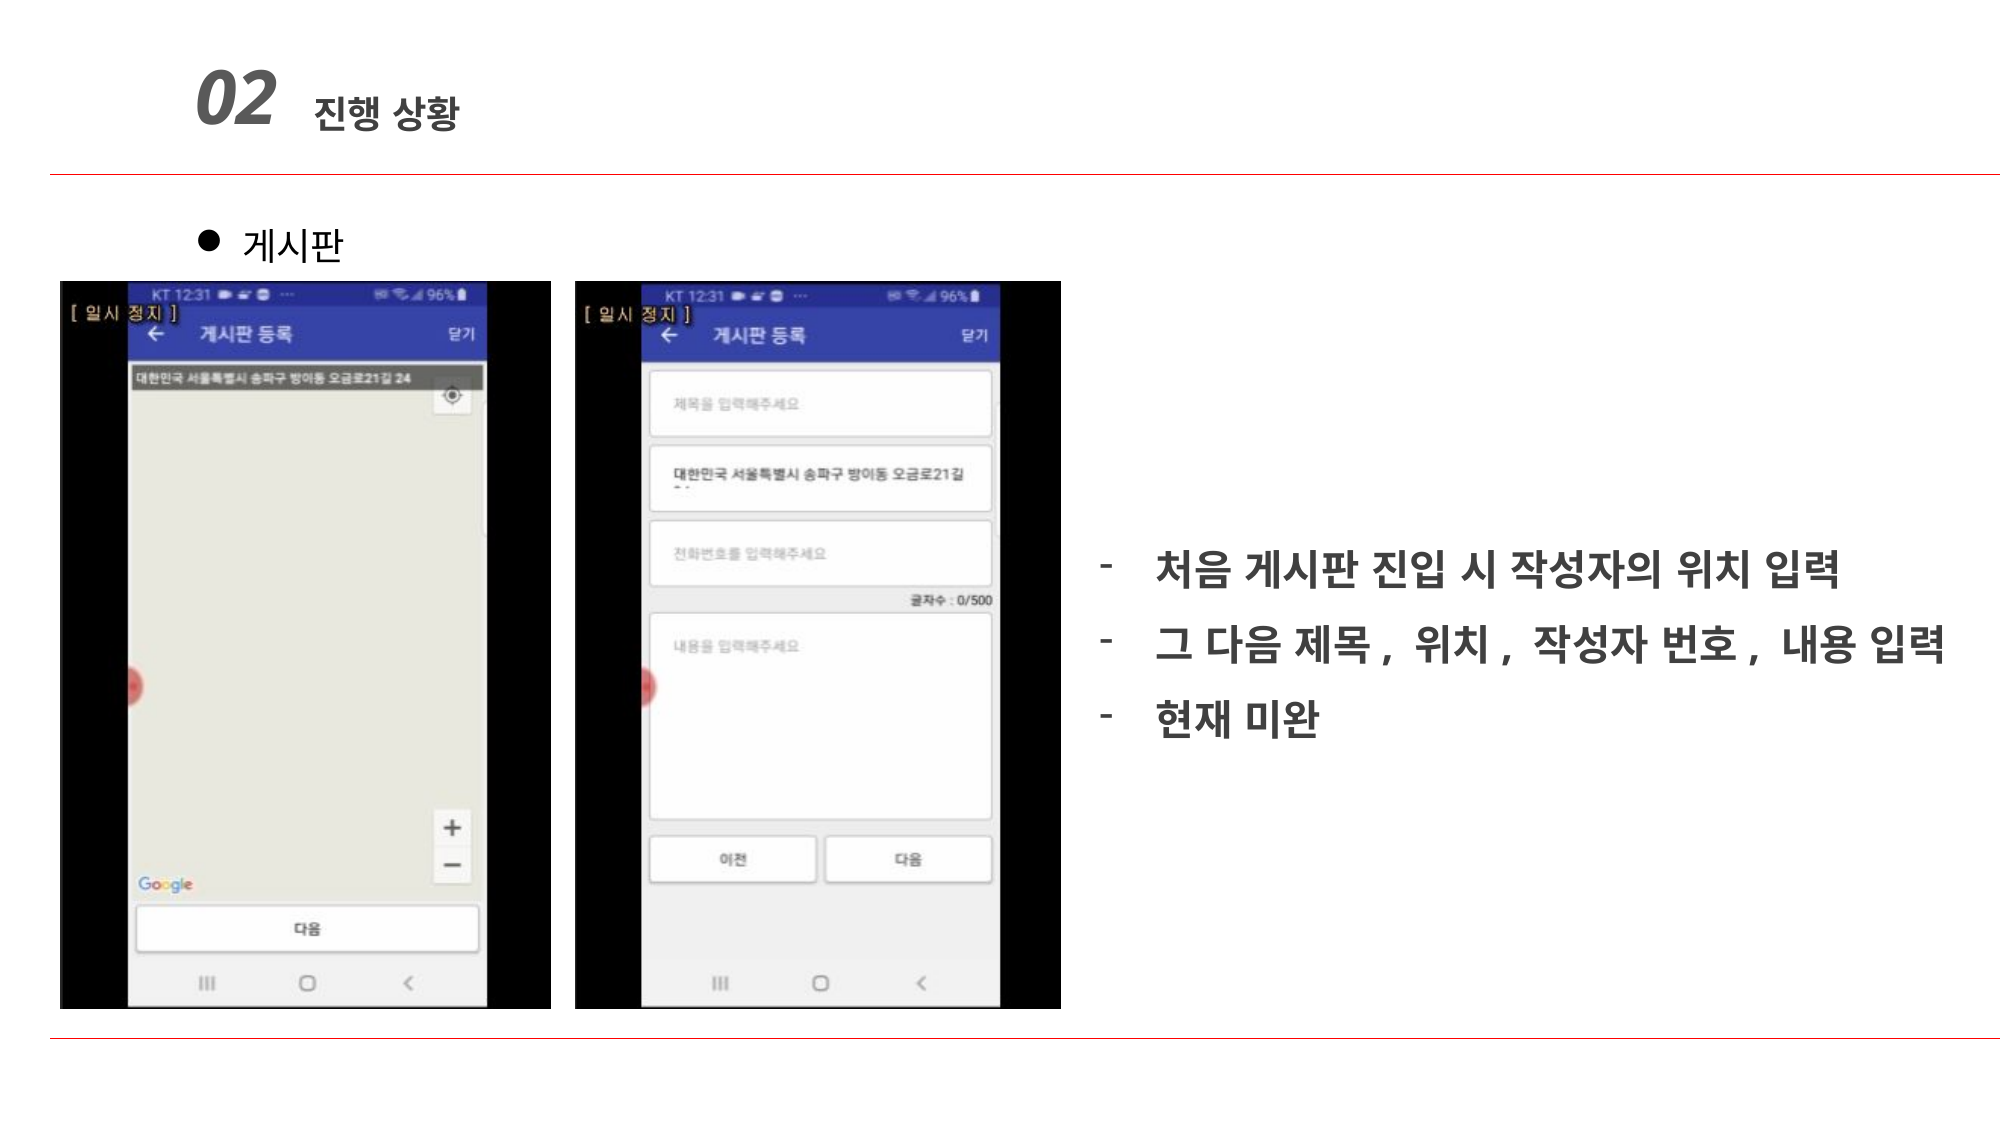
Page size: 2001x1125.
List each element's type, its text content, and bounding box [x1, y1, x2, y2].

text_box 진행 상황 [298, 61, 694, 144]
picture [575, 281, 1061, 1009]
text_box 게시판 [180, 215, 1039, 276]
picture [60, 281, 551, 1009]
text_box 처음 게시판 진입 시 작성자의 위치 입력 그 다음 제목, 위치, 작성자 번호, 내용 입력 현재 미완 [1084, 511, 2000, 752]
text_box 02 [180, 41, 326, 147]
